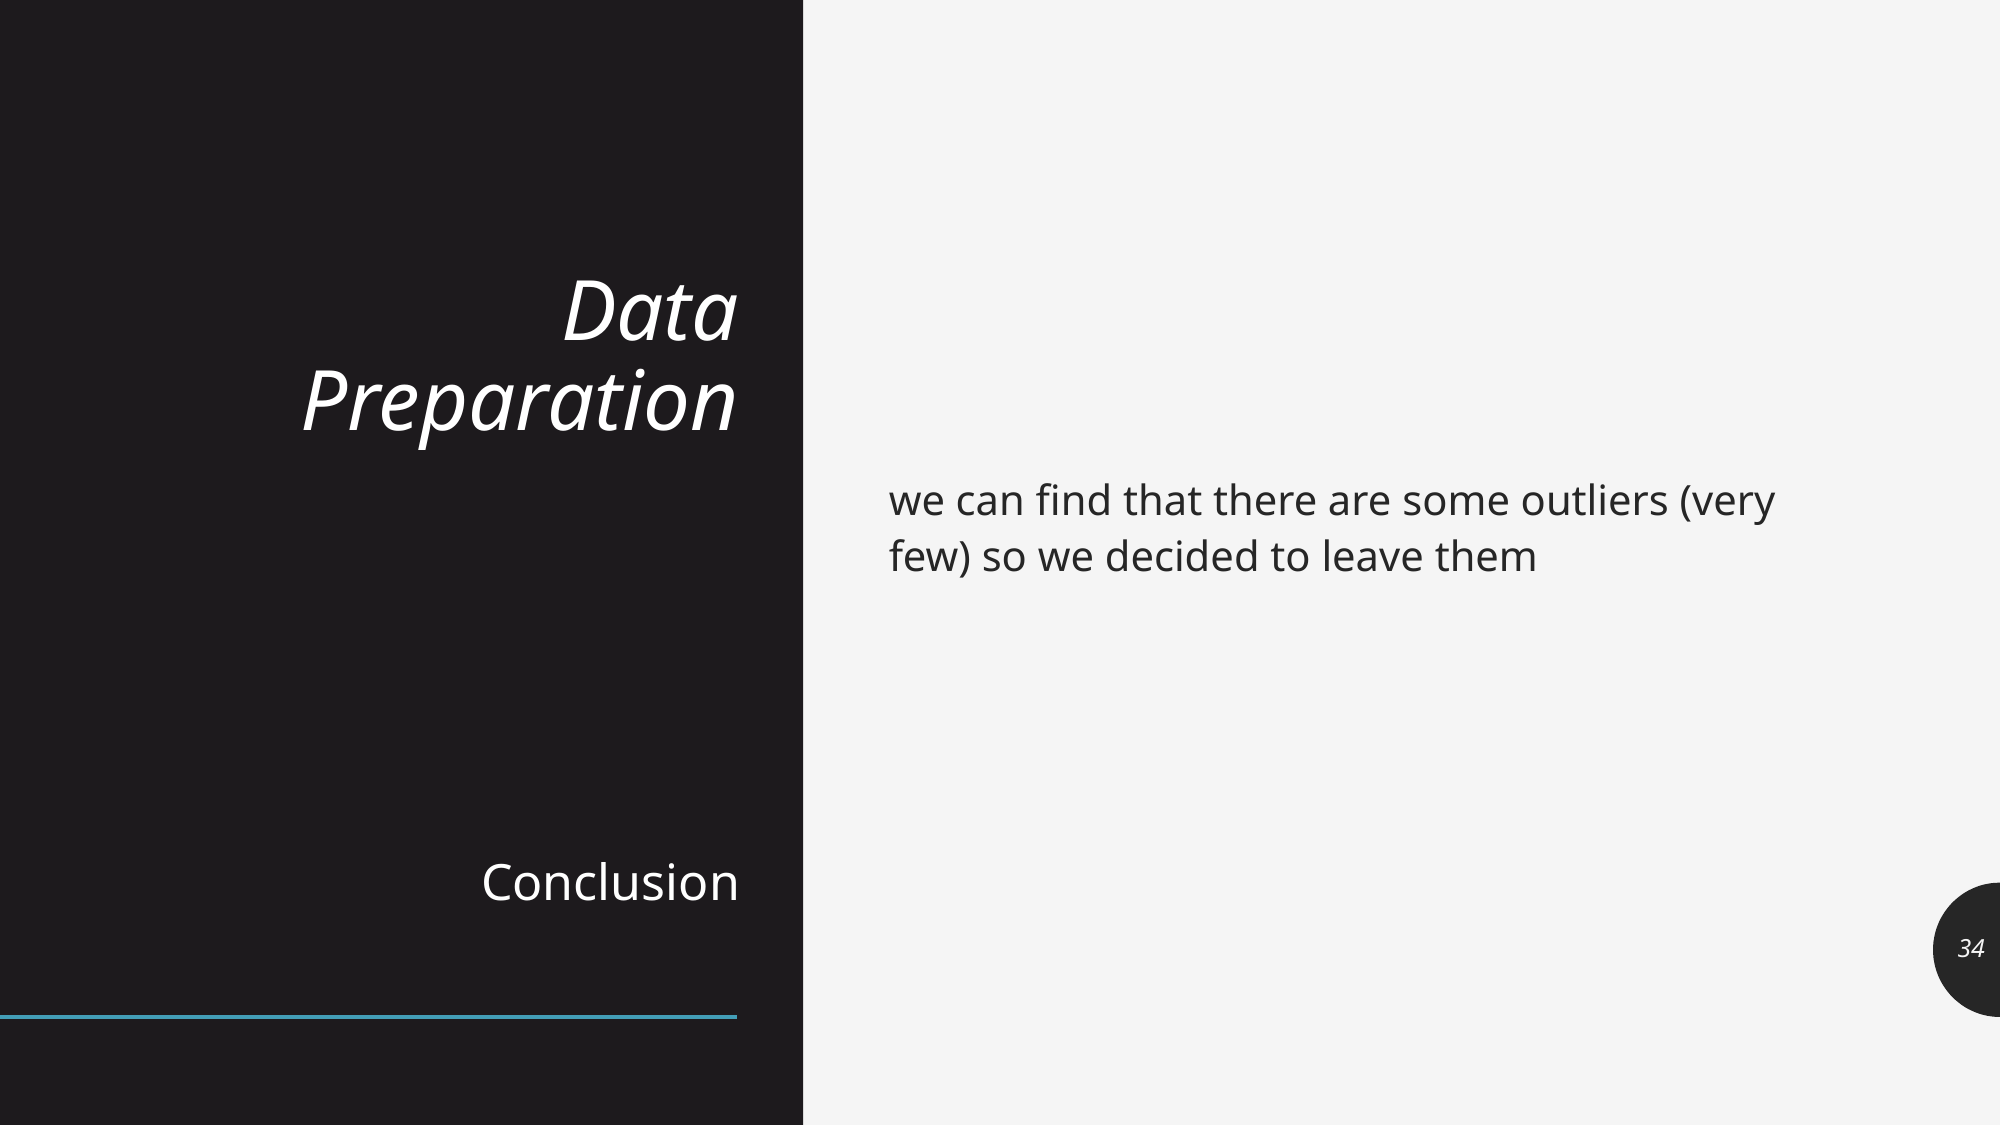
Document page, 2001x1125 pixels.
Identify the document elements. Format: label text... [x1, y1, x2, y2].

list we can find that there are some outliers (very few) so we decided to leave them [873, 91, 1875, 944]
title Data Preparation [125, 91, 754, 457]
slide_number 34 [1933, 919, 2000, 980]
list Conclusion [95, 835, 756, 944]
